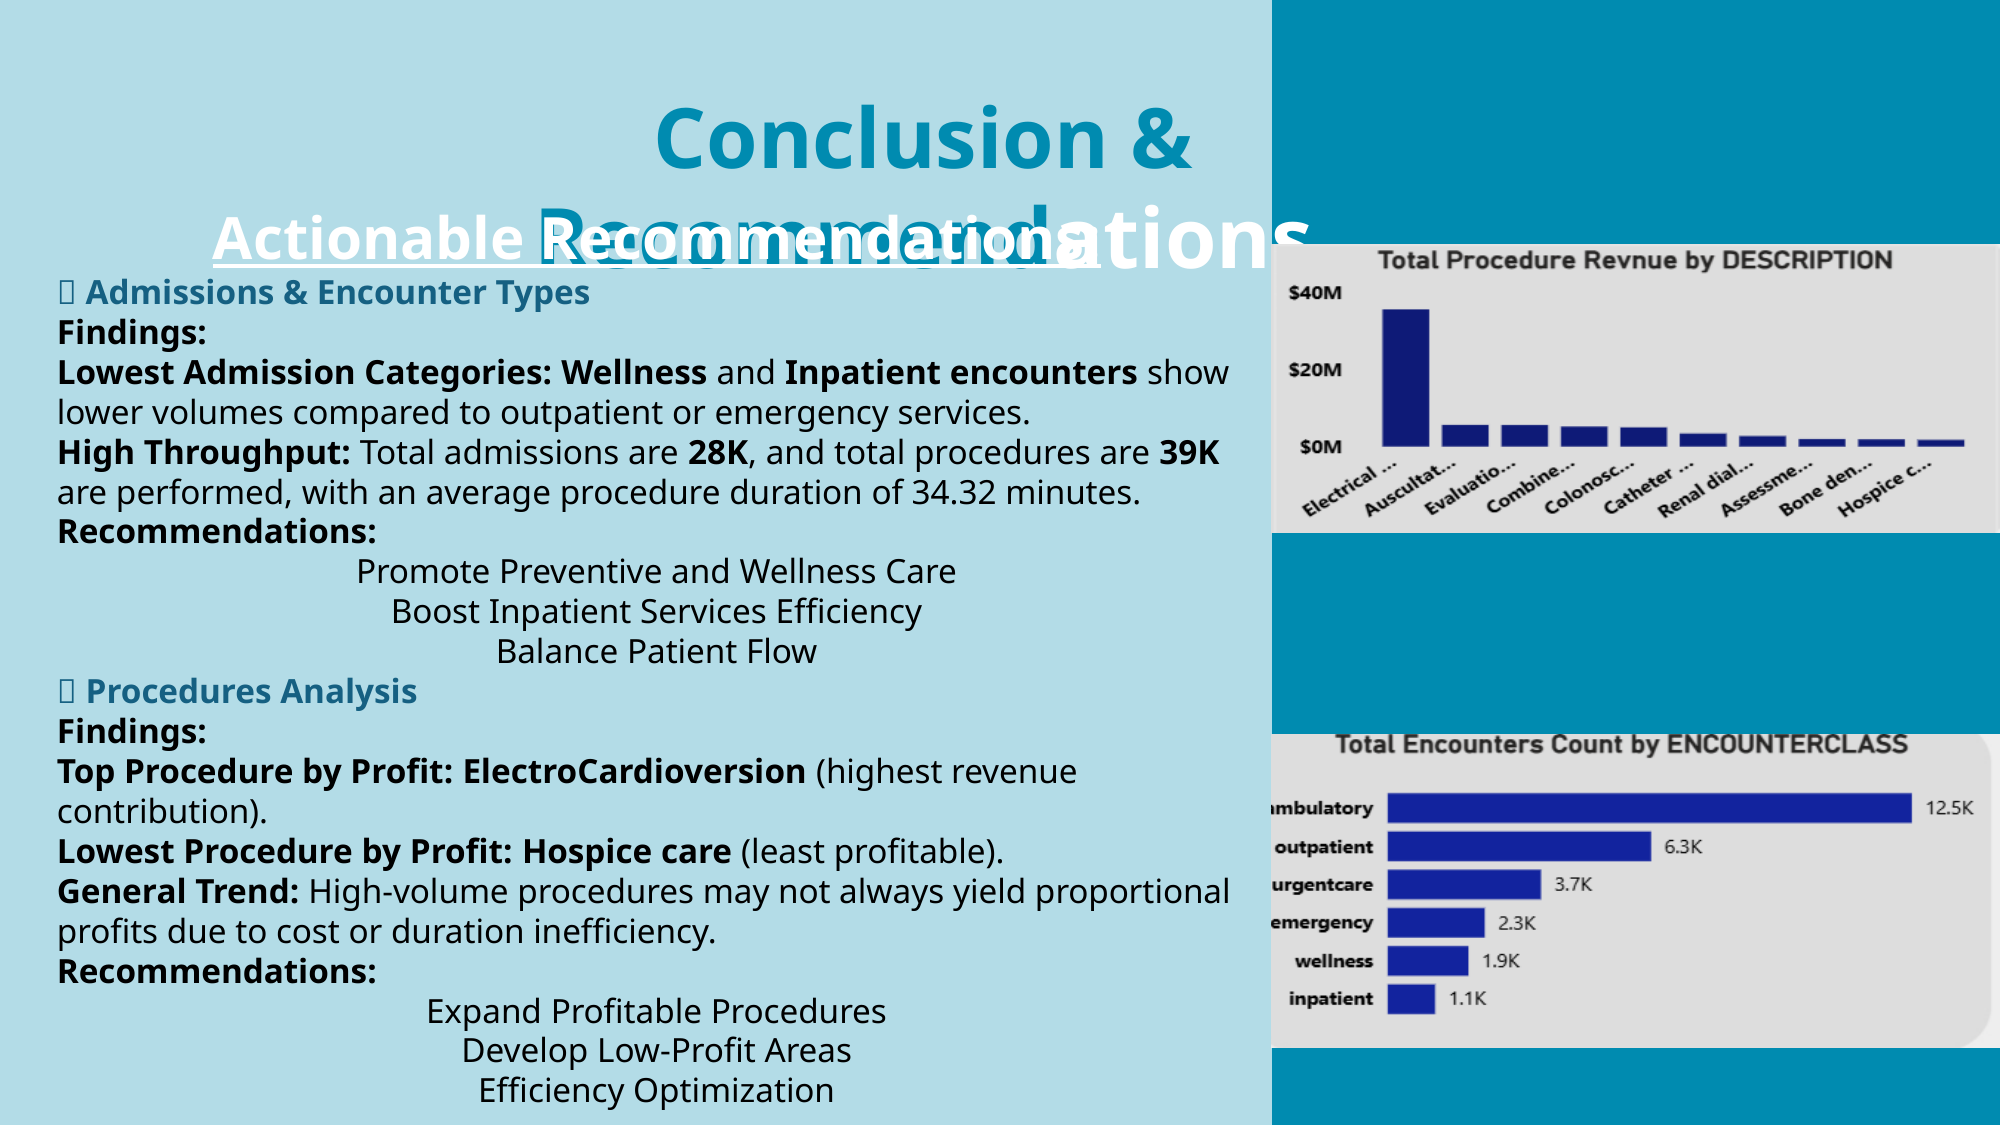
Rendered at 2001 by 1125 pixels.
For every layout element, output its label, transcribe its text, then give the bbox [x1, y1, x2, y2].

text_box [1273, 534, 2000, 733]
text_box Conclusion & Recommendations [344, 77, 1503, 243]
picture [1271, 243, 2000, 532]
text_box [1273, 1048, 2000, 1125]
picture [1271, 735, 2000, 1047]
text_box Actionable Recommendations: 🔹 Admissions & Encounter Types Findings: Lowest Admission Categories: Wellness and Inpatient encounters show lower volumes compared to outpatient or emergency services. High Throughput: Total admissions are 28K, and total procedures are 39K are performed, with an average procedure duration of 34.32 minutes. Recommendations: Promote Preventive and Wellness Care Boost Inpatient Services Efficiency Balance Patient Flow 🔹 Procedures Analysis Findings: Top Procedure by Profit: ElectroCardioversion (highest revenue contribution). Lowest Procedure by Profit: Hospice care (least profitable). General Trend: High-volume procedures may not always yield proportional profits due to cost or duration inefficiency. Recommendations: Expand Profitable Procedures Develop Low-Profit Areas Efficiency Optimization [42, 193, 1272, 1125]
text_box [1273, 0, 2000, 243]
text_box [0, 0, 1273, 1125]
